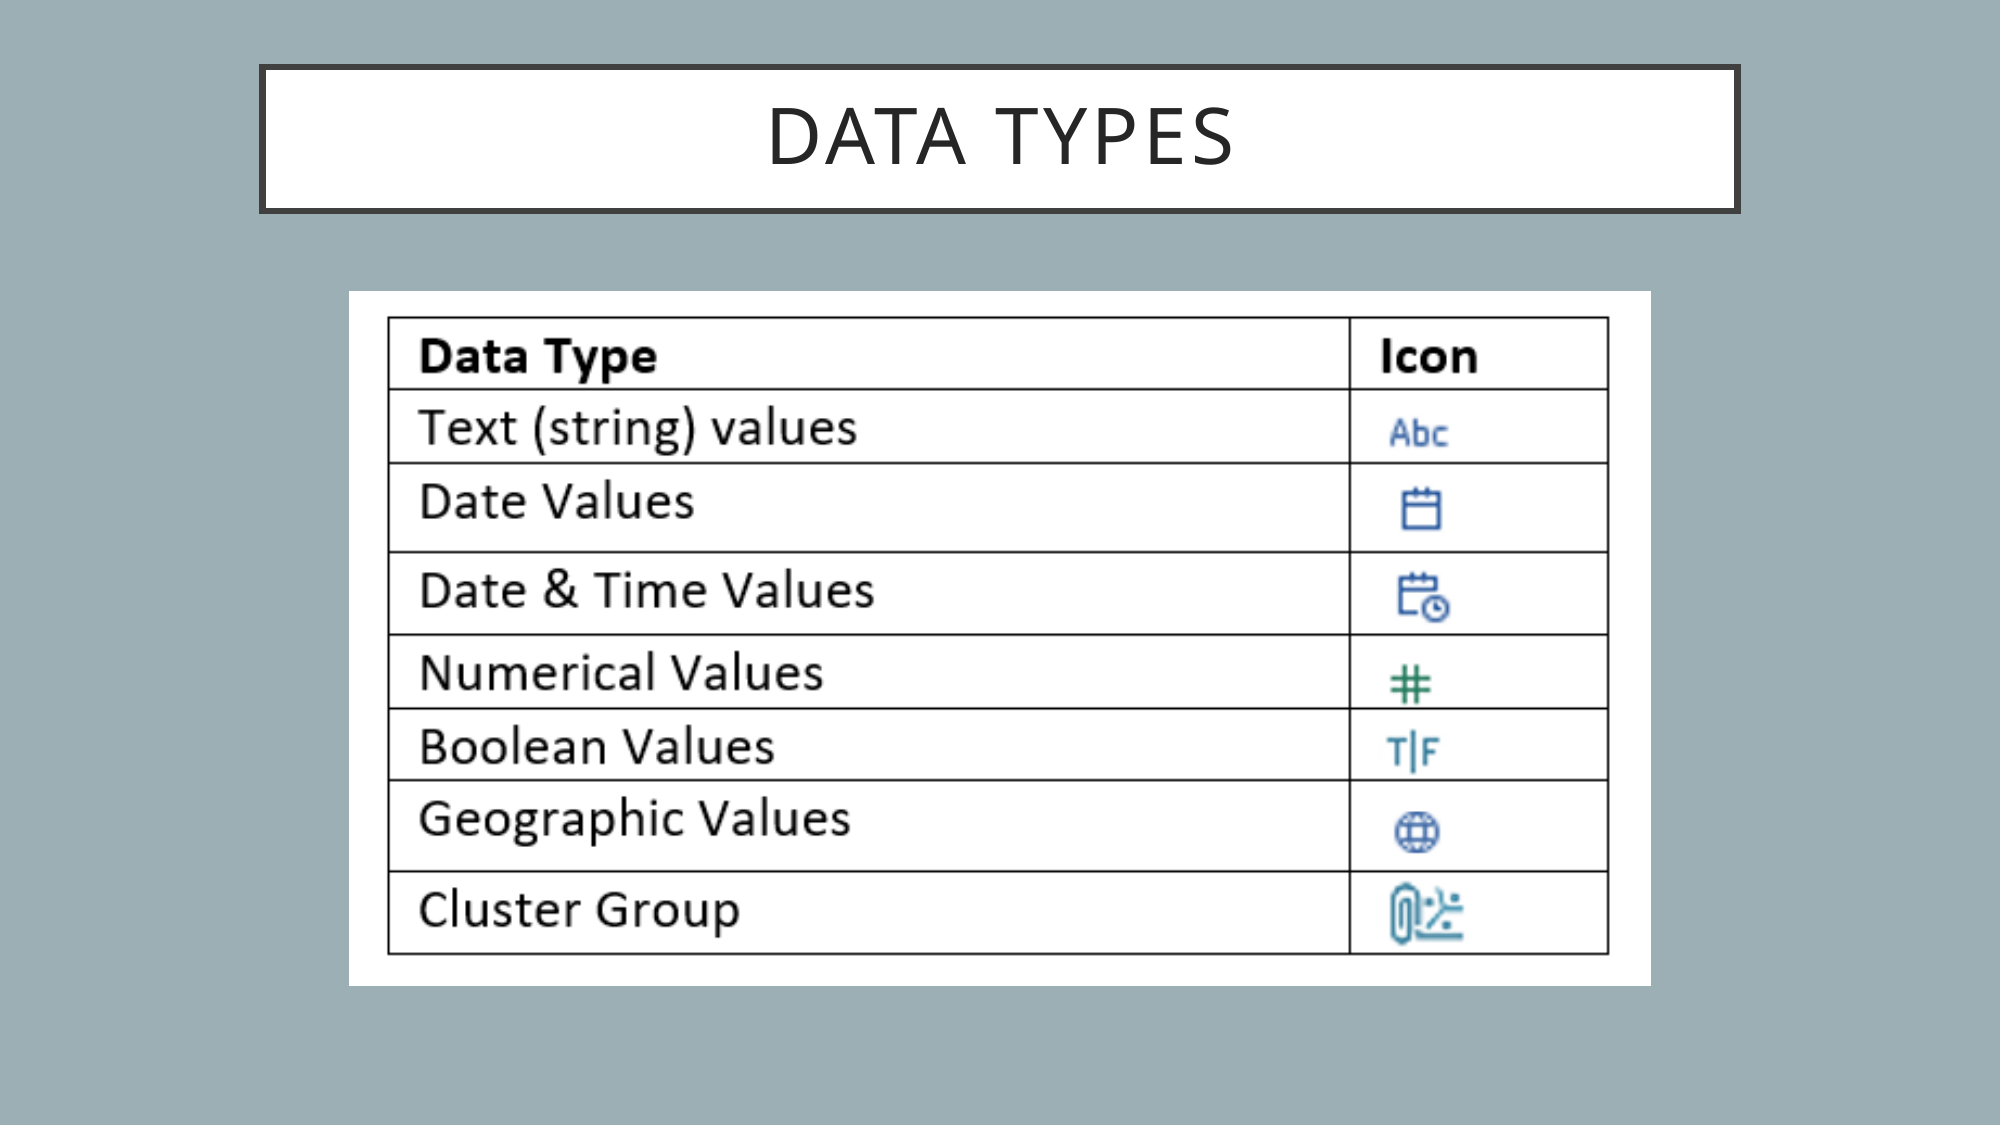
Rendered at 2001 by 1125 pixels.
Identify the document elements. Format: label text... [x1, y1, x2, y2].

title Data TYPES [259, 64, 1741, 214]
picture [349, 291, 1651, 986]
